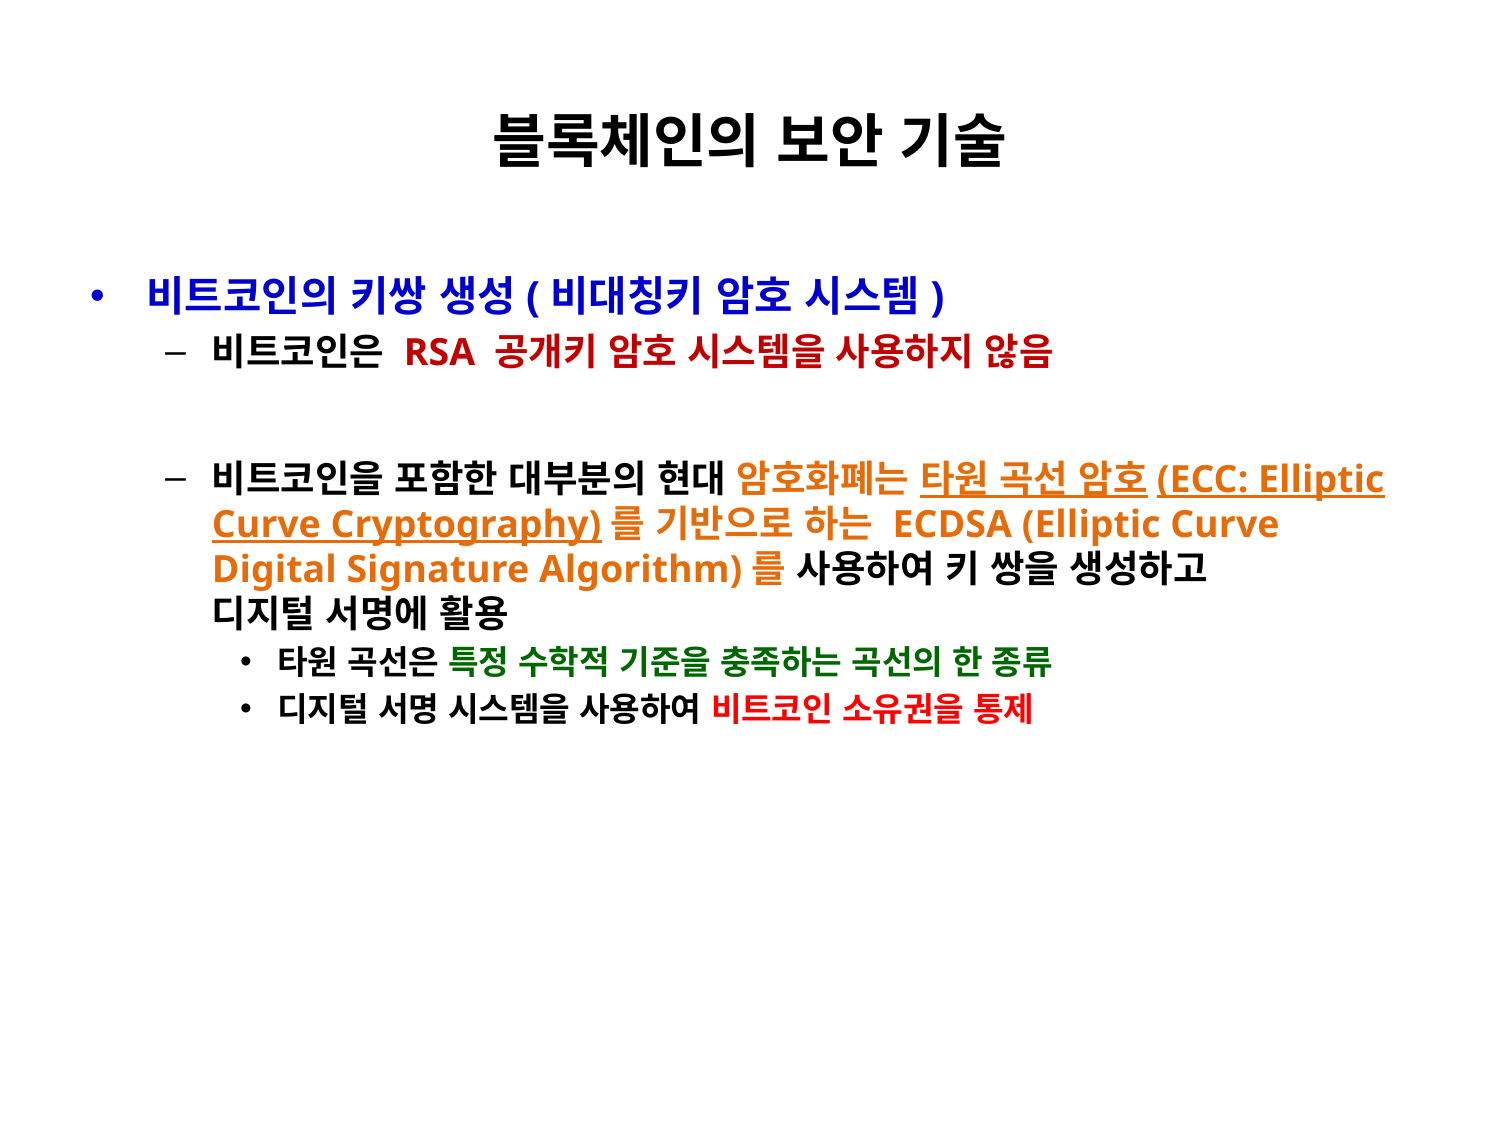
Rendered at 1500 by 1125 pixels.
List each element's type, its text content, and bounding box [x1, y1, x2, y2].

list 비트코인의 키쌍 생성(비대칭키 암호 시스템) 비트코인은 RSA 공개키 암호 시스템을 사용하지 않음 비트코인을 포함한 대부분의 현대 암호화폐는 타원 곡선 암호(ECC: Elliptic Curve Cryptography)를 기반으로 하는 ECDSA (Elliptic Curve Digital Signature Algorithm)를 사용하여 키 쌍을 생성하고 디지털 서명에 활용 타원 곡선은 특정 수학적 기준을 충족하는 곡선의 한 종류 디지털 서명 시스템을 사용하여 비트코인 ​​소유권을 통제 [75, 262, 1425, 1005]
title 블록체인의 보안 기술 [75, 45, 1425, 233]
